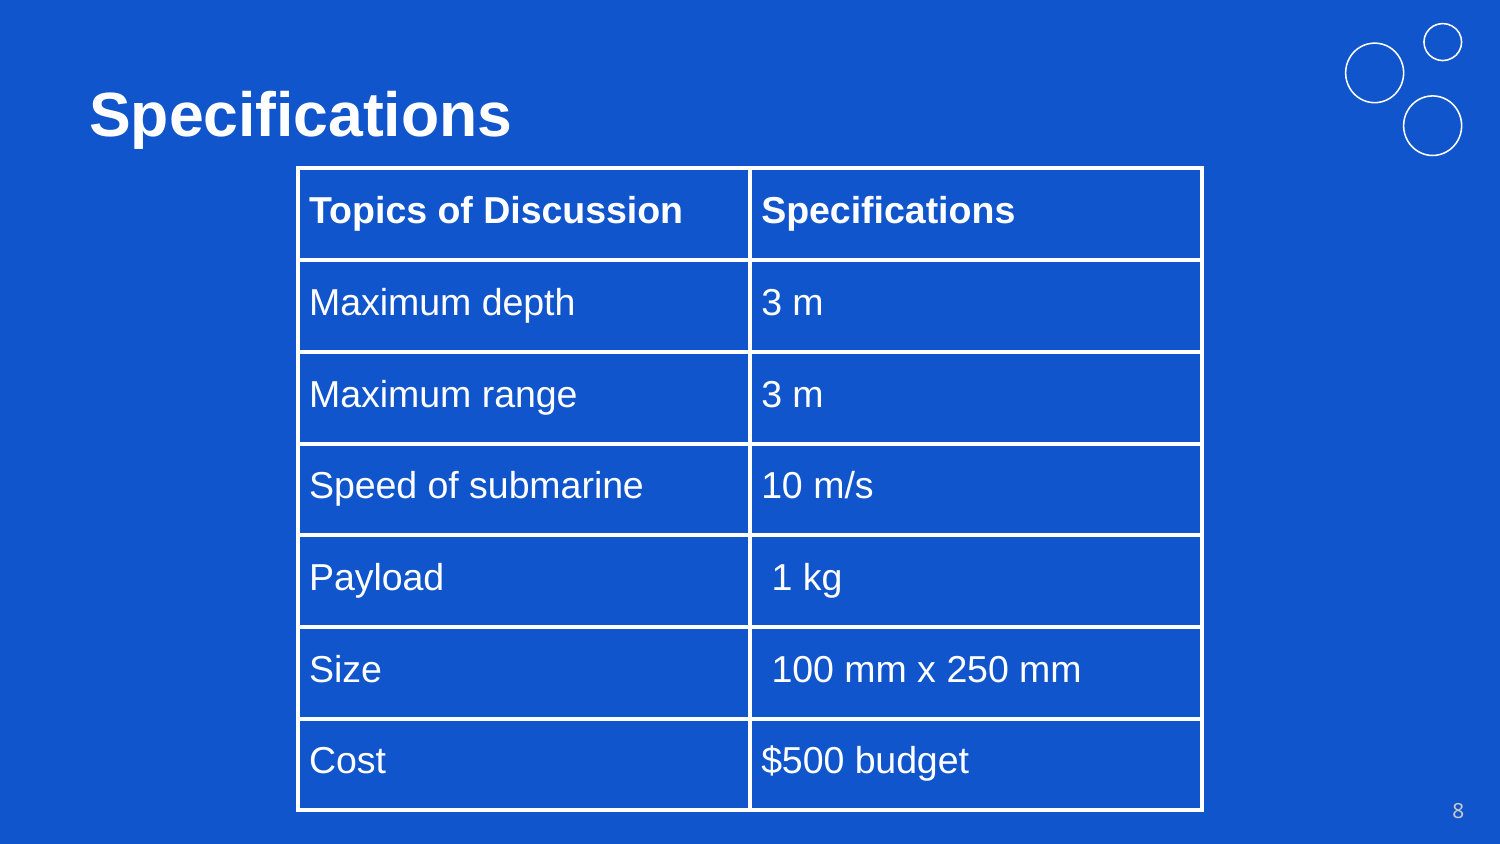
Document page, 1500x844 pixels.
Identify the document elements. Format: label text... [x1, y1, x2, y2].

table_cell Size [300, 629, 748, 717]
table_cell $500 budget [752, 721, 1200, 808]
table_header Specifications [752, 177, 1200, 258]
table_header Topics of Discussion [300, 177, 748, 258]
table_cell 100 mm x 250 mm [752, 629, 1200, 717]
table_cell 3 m [752, 262, 1200, 350]
table_cell Payload [300, 537, 748, 625]
table_cell 10 m/s [752, 446, 1200, 533]
slide_number ‹#› [1388, 779, 1479, 844]
table_cell Speed of submarine [300, 446, 748, 533]
table_cell Maximum depth [300, 262, 748, 350]
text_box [1345, 23, 1462, 156]
table_cell 1 kg [752, 537, 1200, 625]
title Specifications [74, 58, 1341, 177]
table_cell Cost [300, 721, 748, 808]
table_cell Maximum range [300, 354, 748, 442]
table_cell 3 m [752, 354, 1200, 442]
